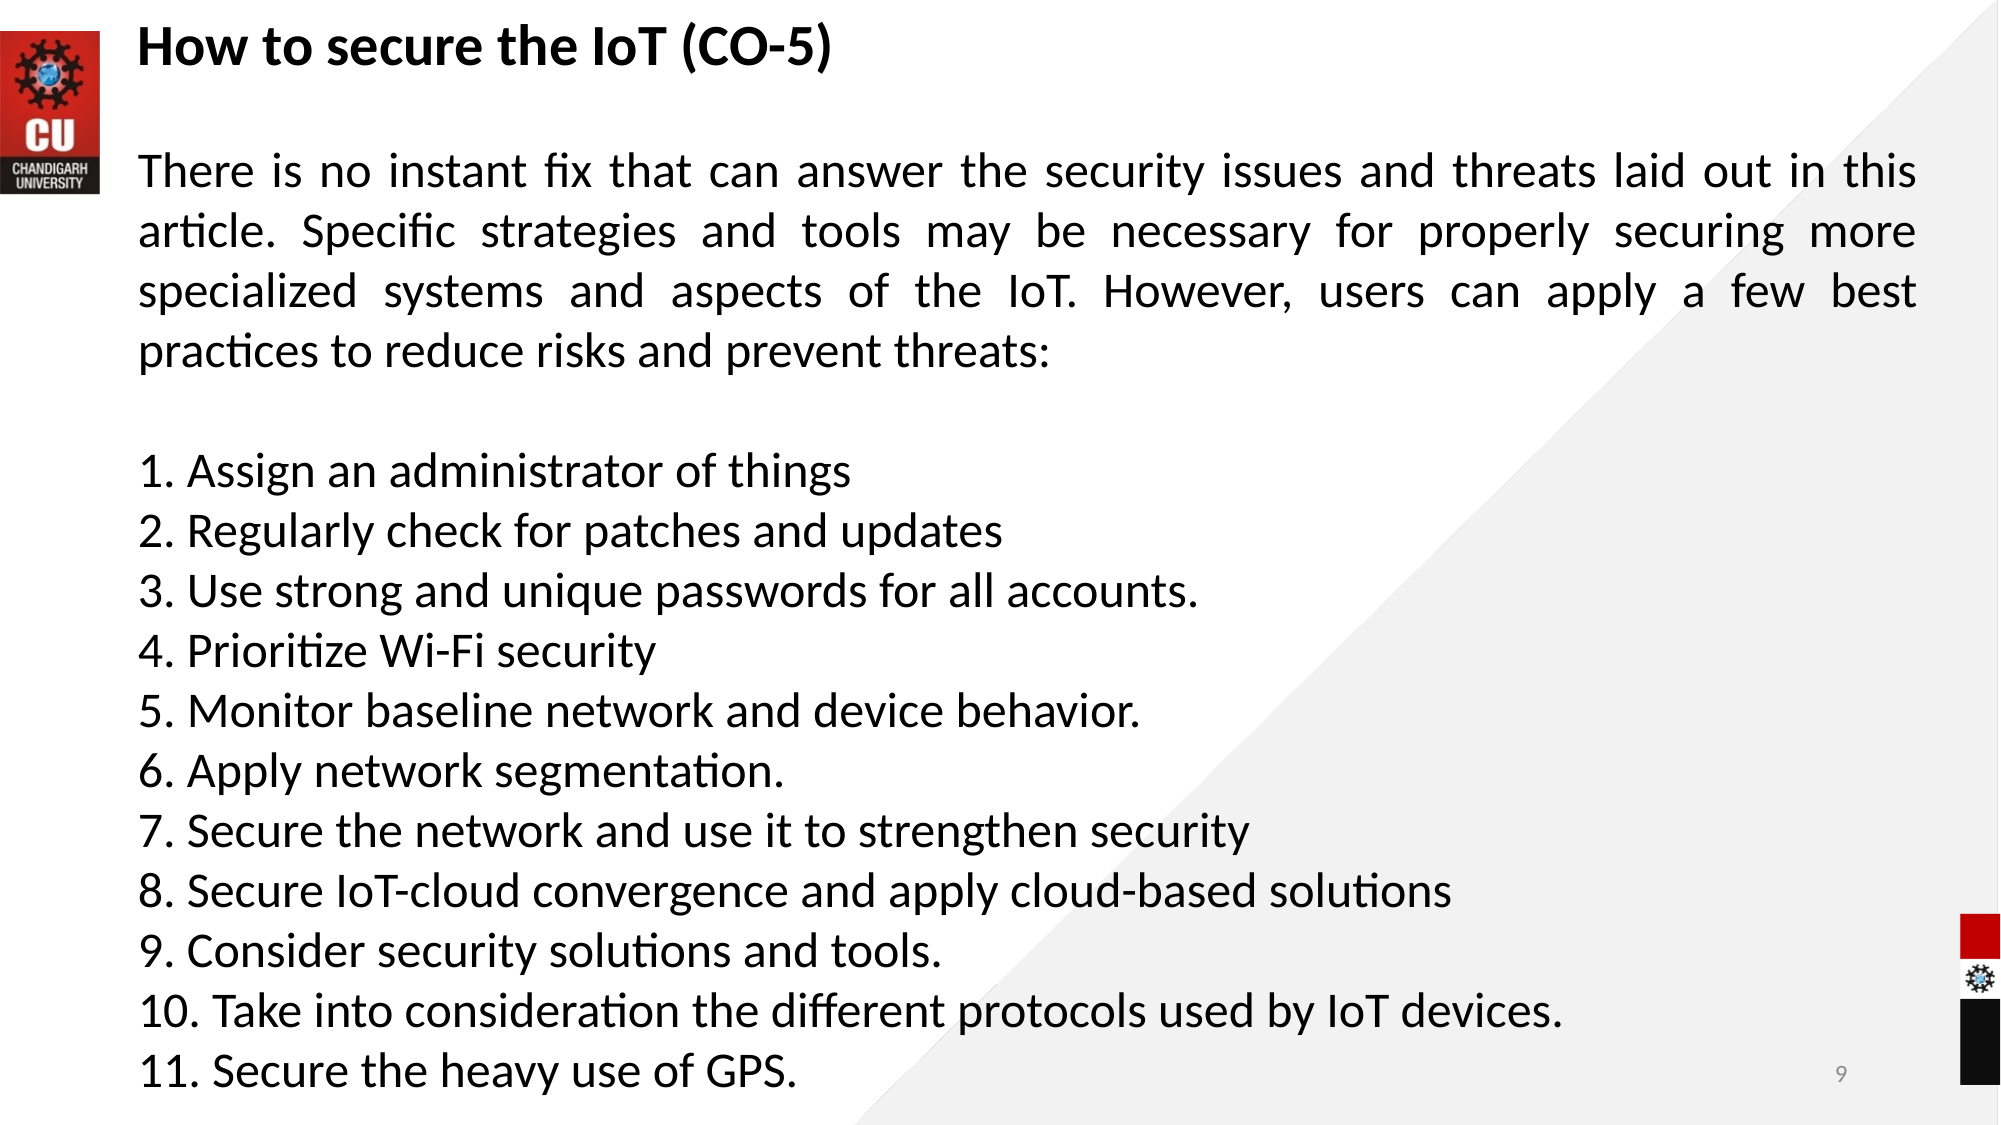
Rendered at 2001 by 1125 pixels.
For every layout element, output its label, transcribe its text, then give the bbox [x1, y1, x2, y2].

text_box How to secure the IoT (CO-5) There is no instant fix that can answer the security issues and threats laid out in this article. Specific strategies and tools may be necessary for properly securing more specialized systems and aspects of the IoT. However, users can apply a few best practices to reduce risks and prevent threats: 1. Assign an administrator of things 2. Regularly check for patches and updates 3. Use strong and unique passwords for all accounts. 4. Prioritize Wi-Fi security 5. Monitor baseline network and device behavior. 6. Apply network segmentation. 7. Secure the network and use it to strengthen security 8. Secure IoT-cloud convergence and apply cloud-based solutions 9. Consider security solutions and tools. 10. Take into consideration the different protocols used by IoT devices. 11. Secure the heavy use of GPS. [123, 0, 1934, 1105]
picture [0, 0, 2001, 1125]
